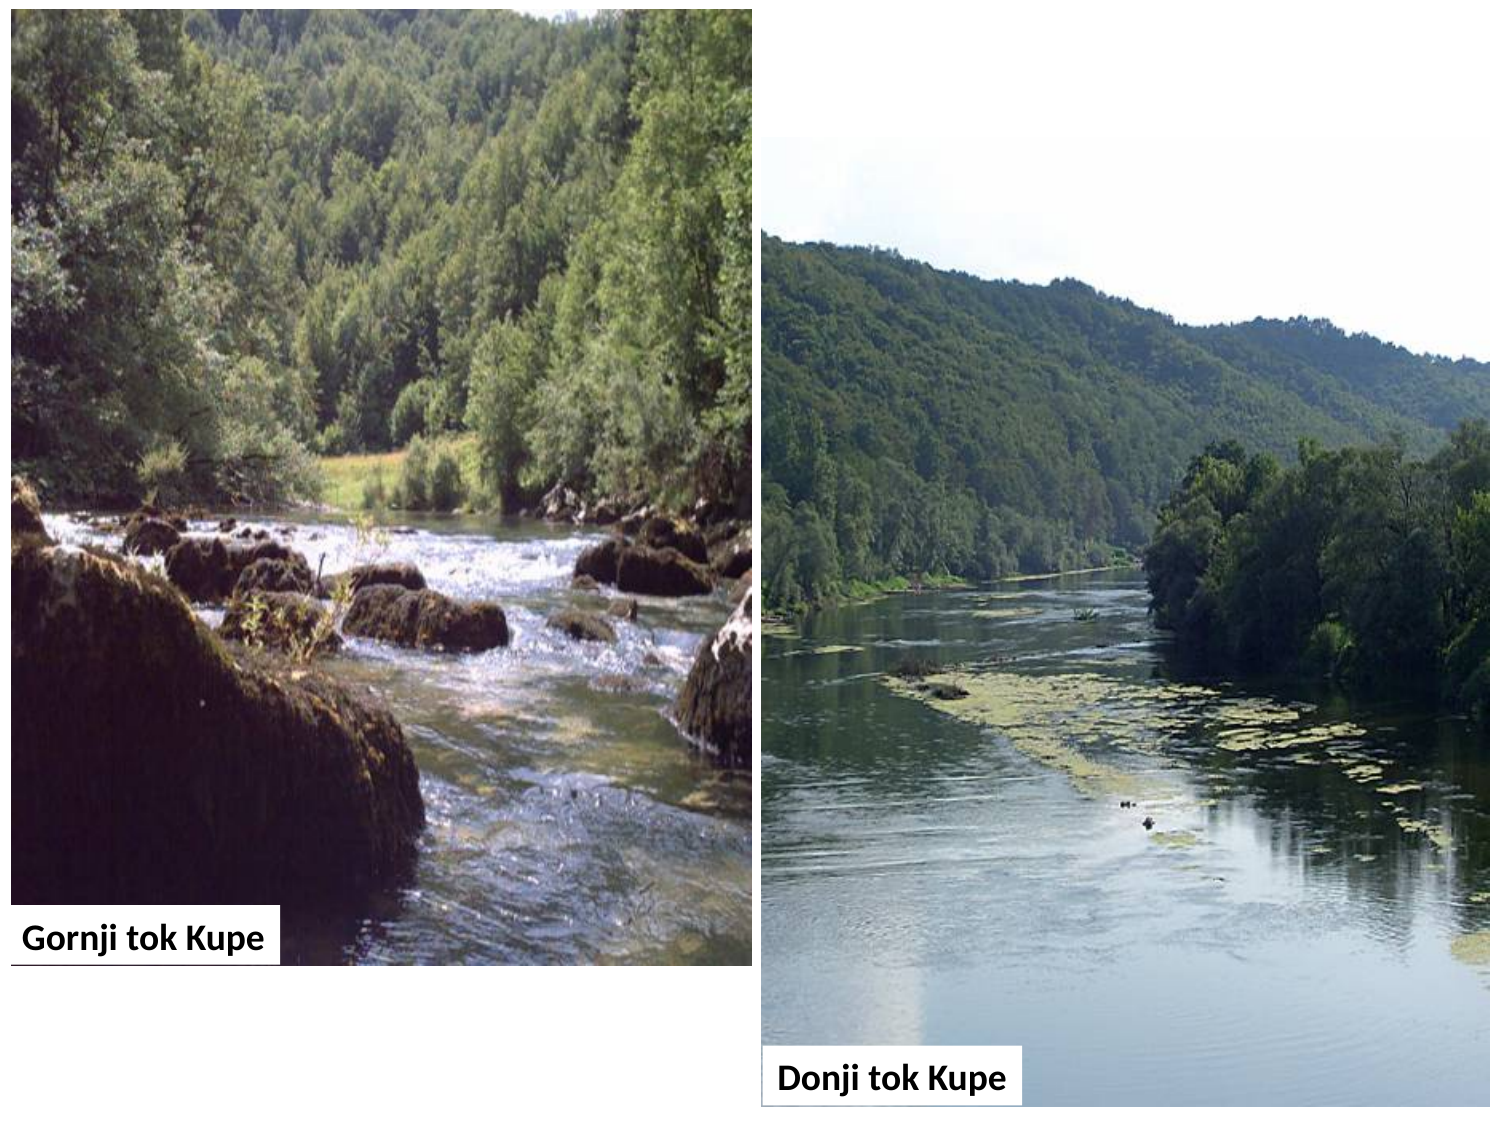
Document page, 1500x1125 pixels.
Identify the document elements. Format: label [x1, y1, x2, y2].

picture [11, 8, 752, 966]
picture [761, 136, 1490, 1107]
